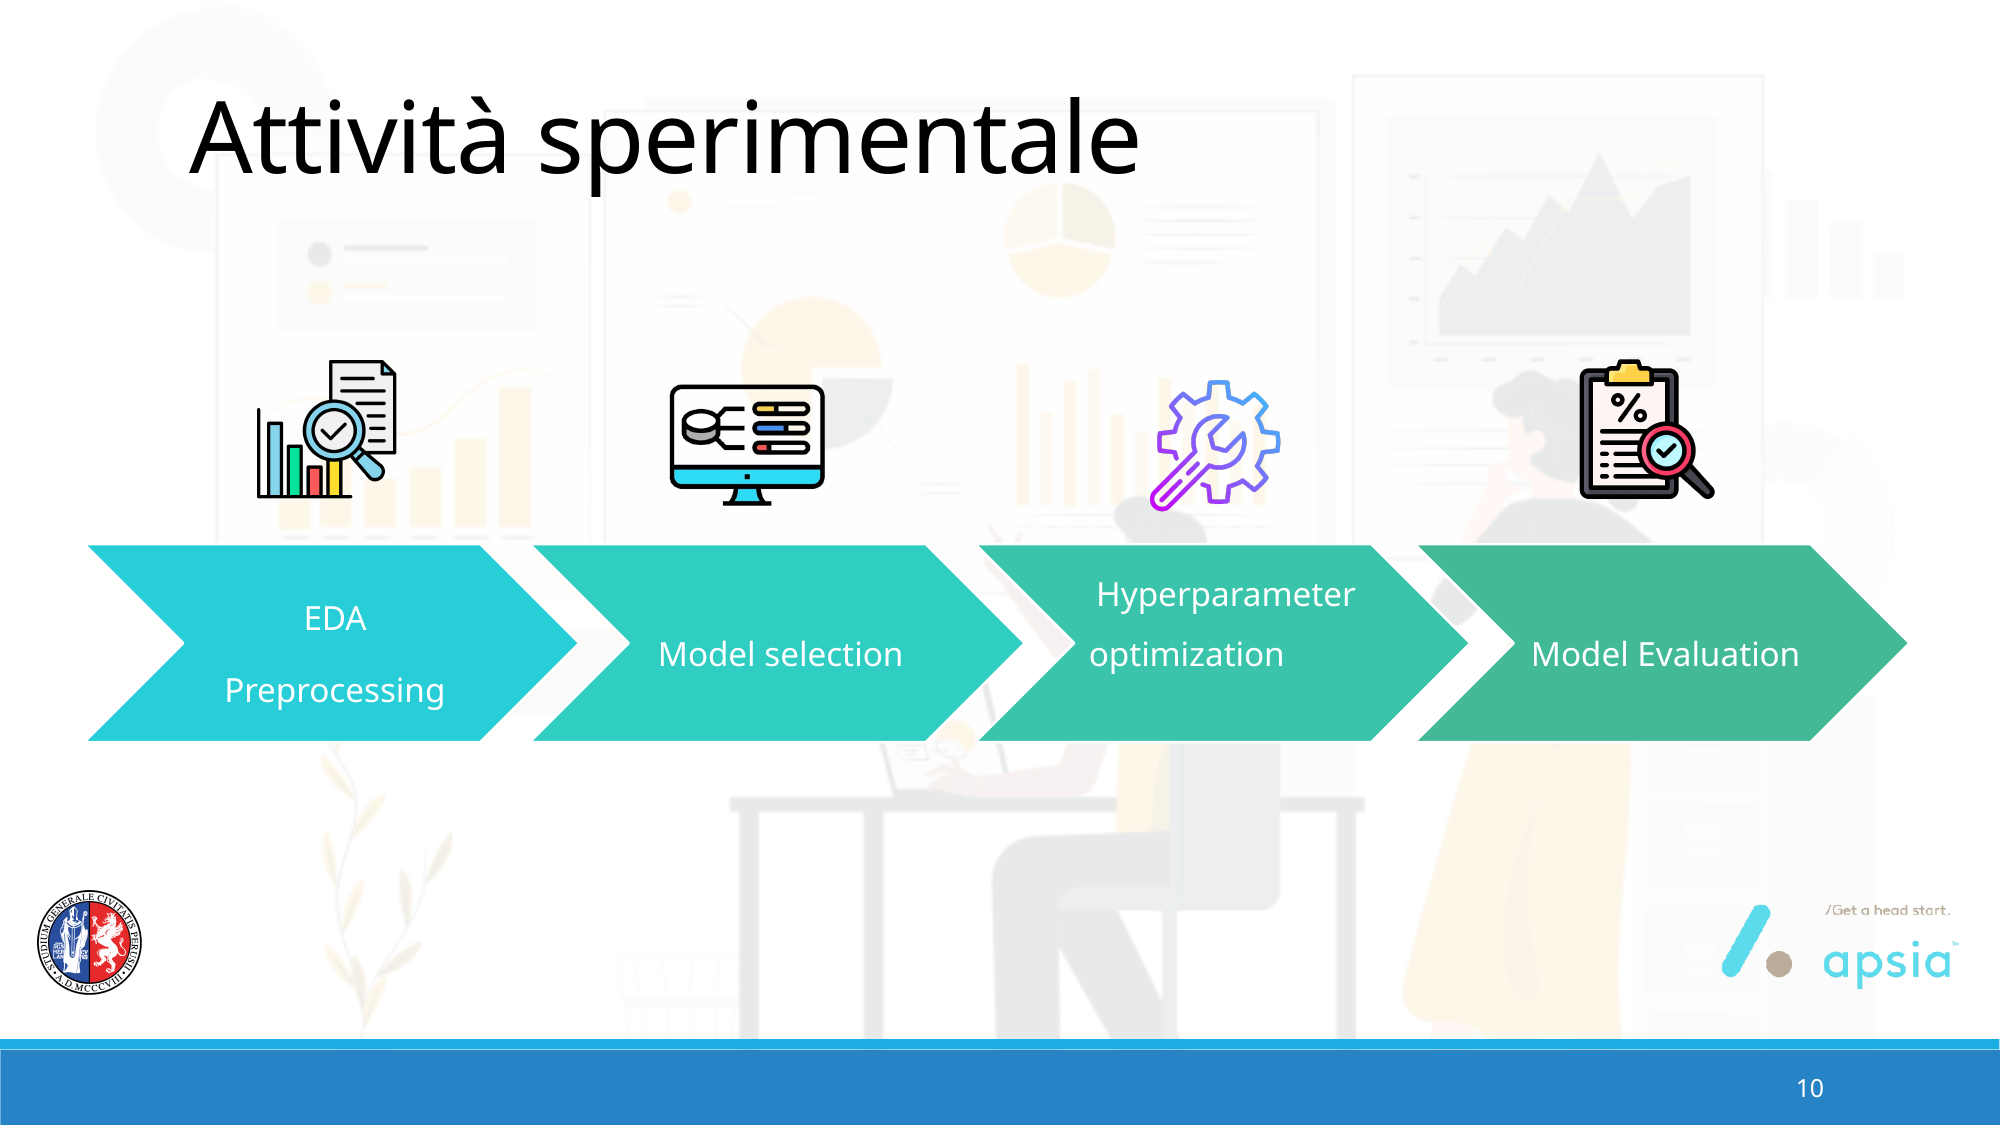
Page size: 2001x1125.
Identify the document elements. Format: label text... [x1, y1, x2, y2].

picture [254, 356, 399, 502]
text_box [82, 343, 1918, 943]
picture [1718, 900, 1964, 996]
text_box Attività sperimentale [174, 84, 1825, 240]
picture [1142, 373, 1288, 518]
picture [1574, 356, 1720, 502]
slide_number 10 [1624, 1059, 1840, 1120]
picture [36, 890, 142, 996]
picture [639, 337, 856, 554]
